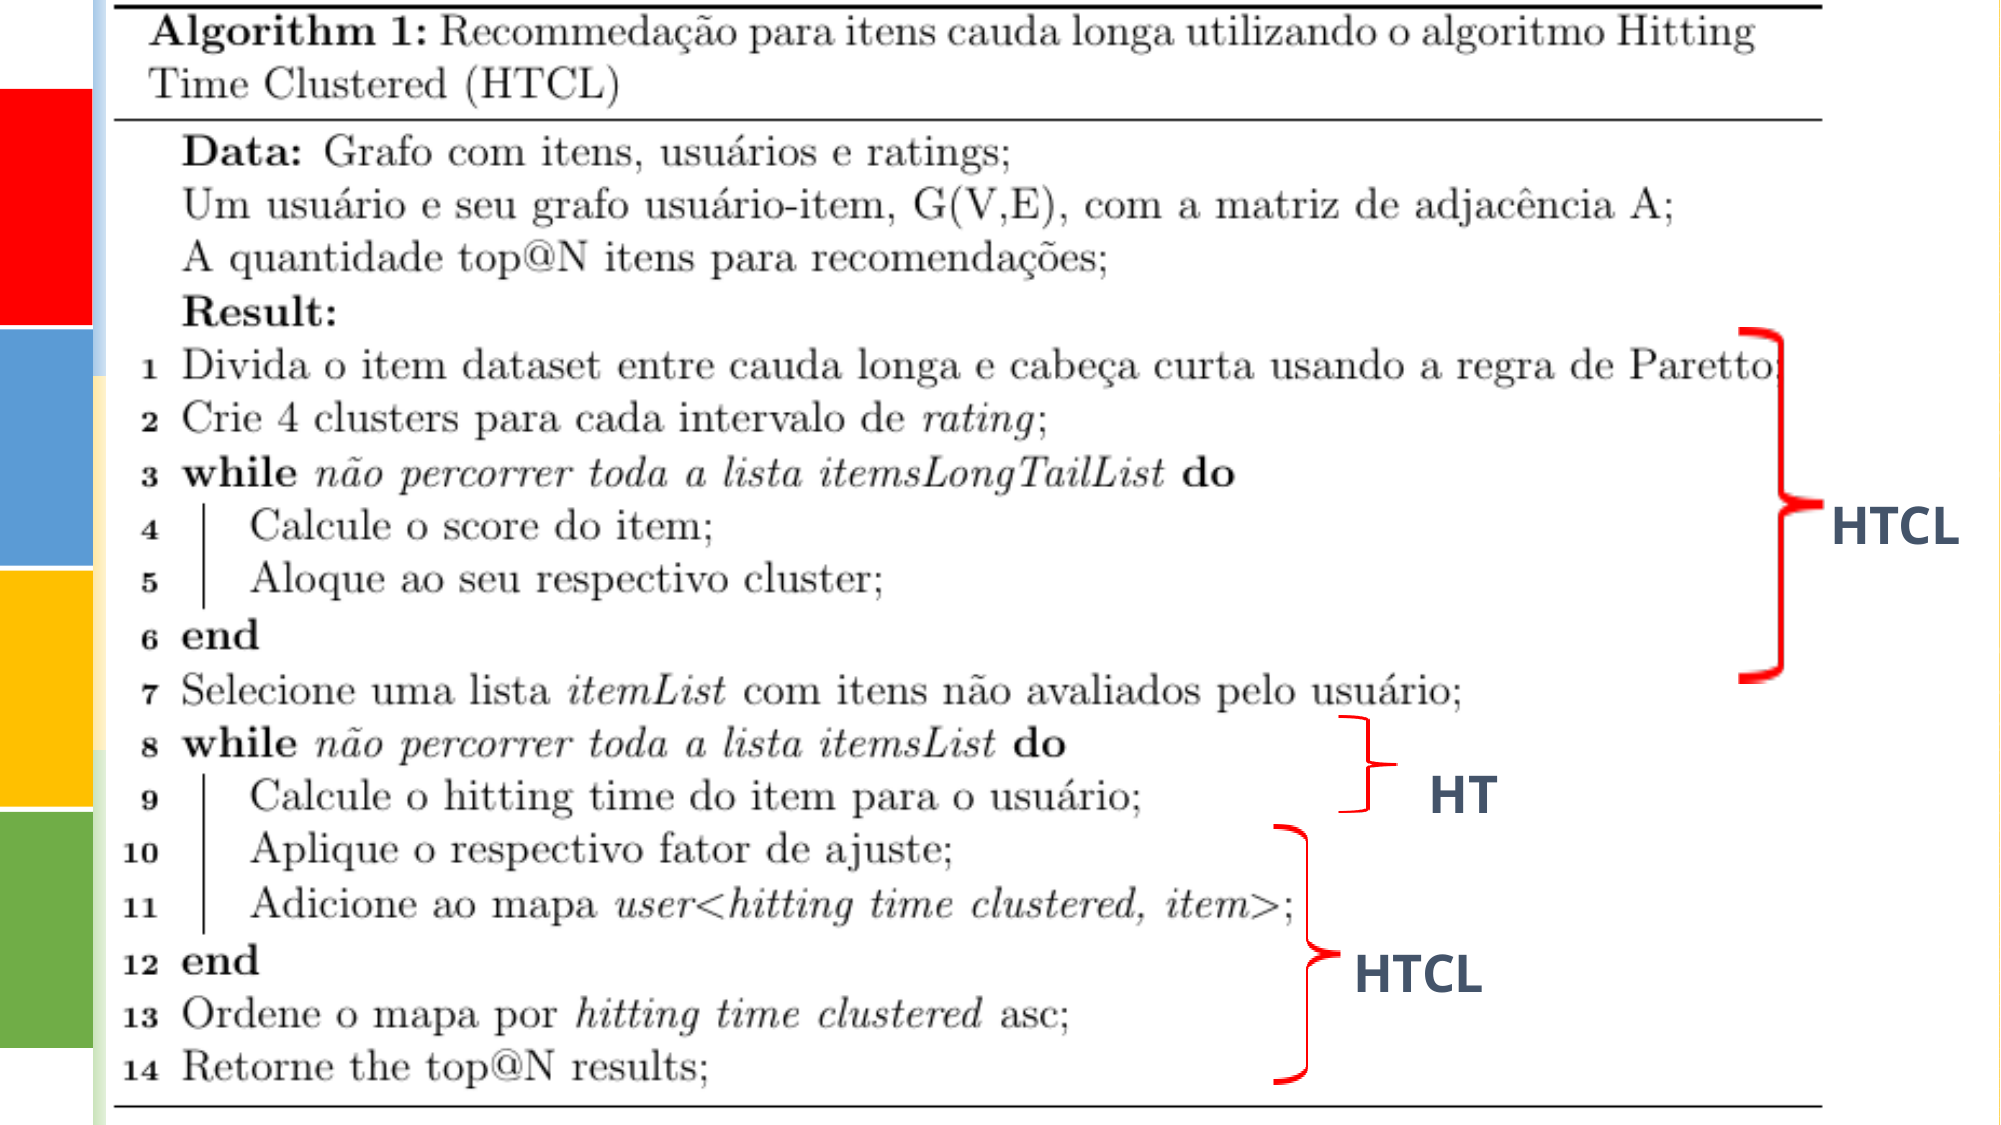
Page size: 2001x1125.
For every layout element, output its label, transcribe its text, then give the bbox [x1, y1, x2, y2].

text_box HTCL [1854, 446, 1986, 545]
picture [106, 0, 1848, 1125]
